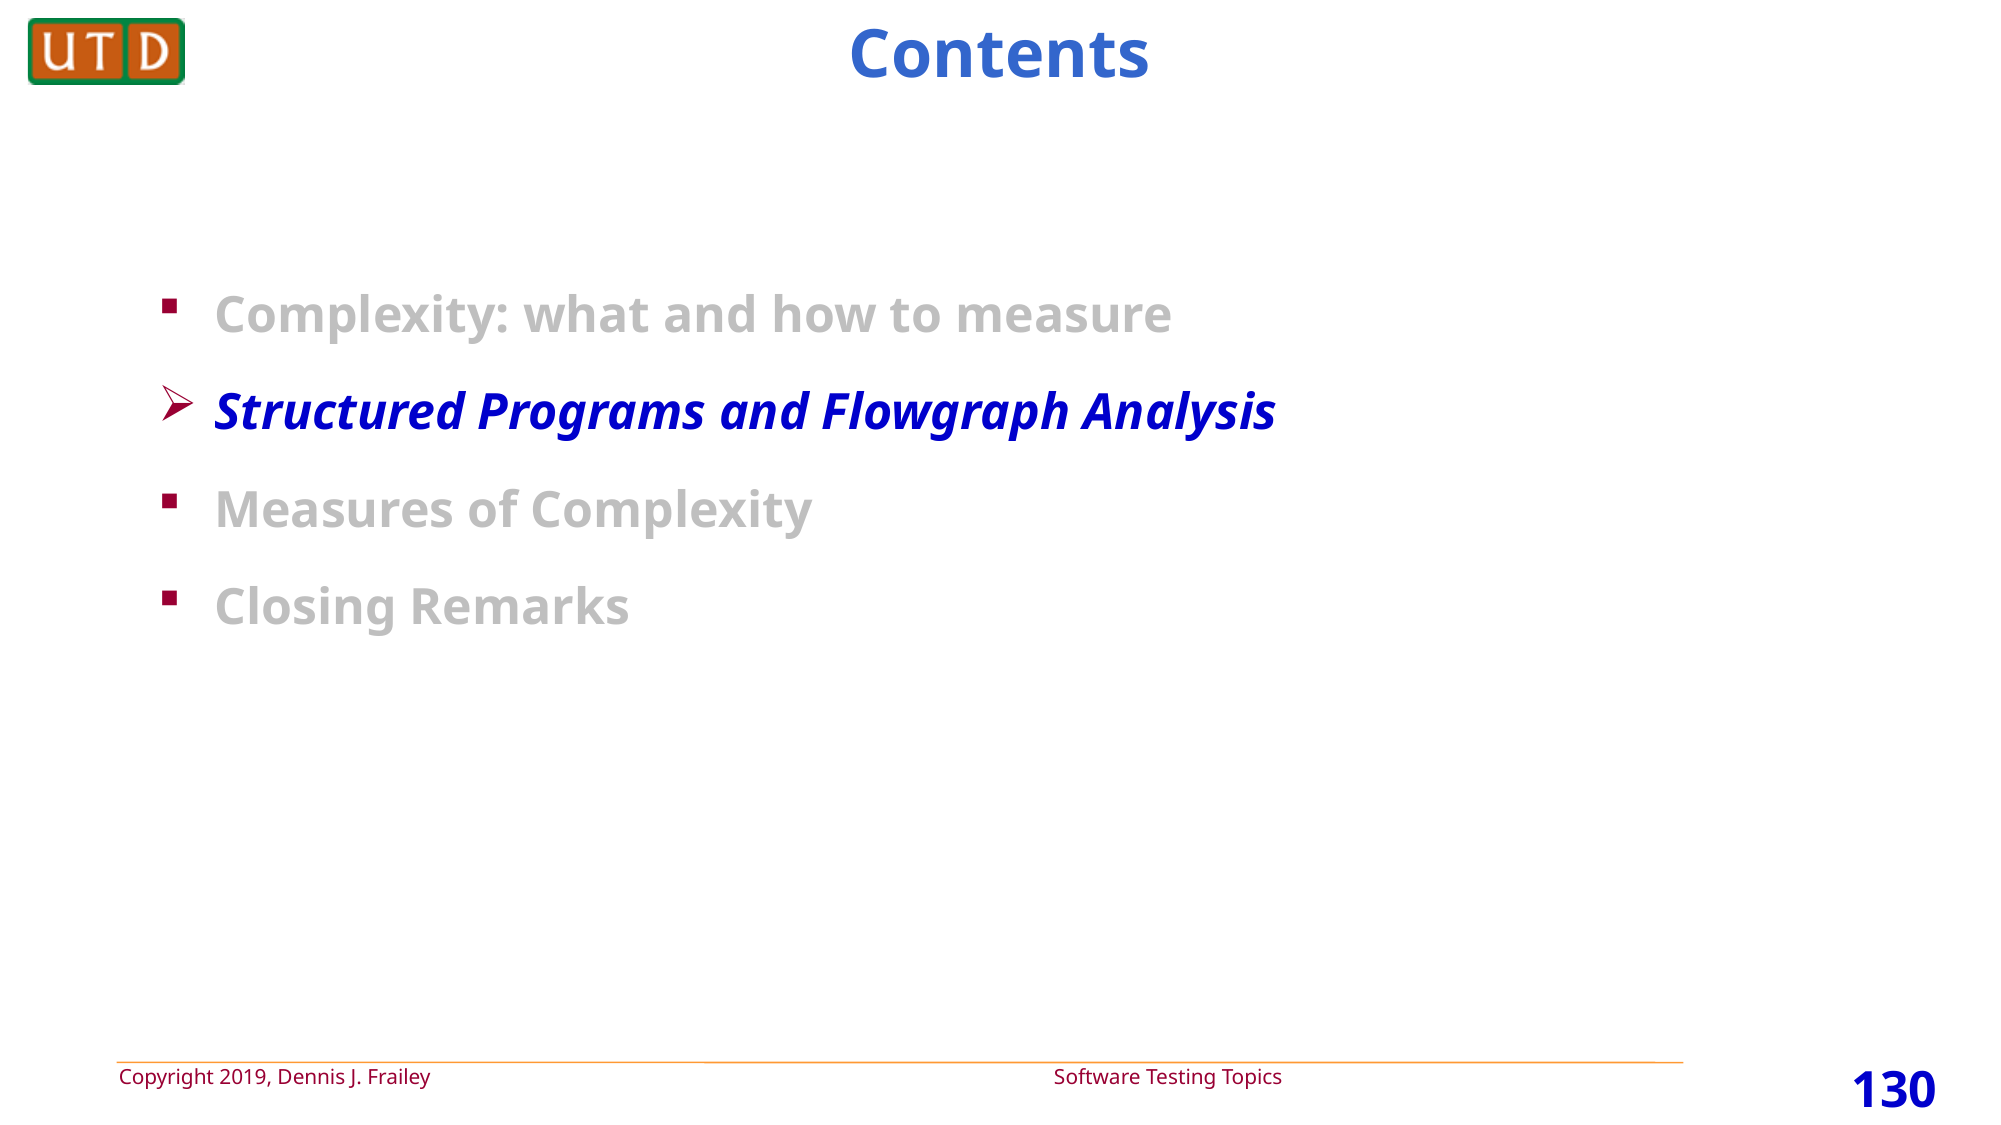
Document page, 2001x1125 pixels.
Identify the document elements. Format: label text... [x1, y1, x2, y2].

title Contents [393, 17, 1607, 85]
picture [27, 18, 185, 85]
list Complexity: what and how to measure Structured Programs and Flowgraph Analysis Measures of Complexity Closing Remarks [143, 275, 1934, 1000]
